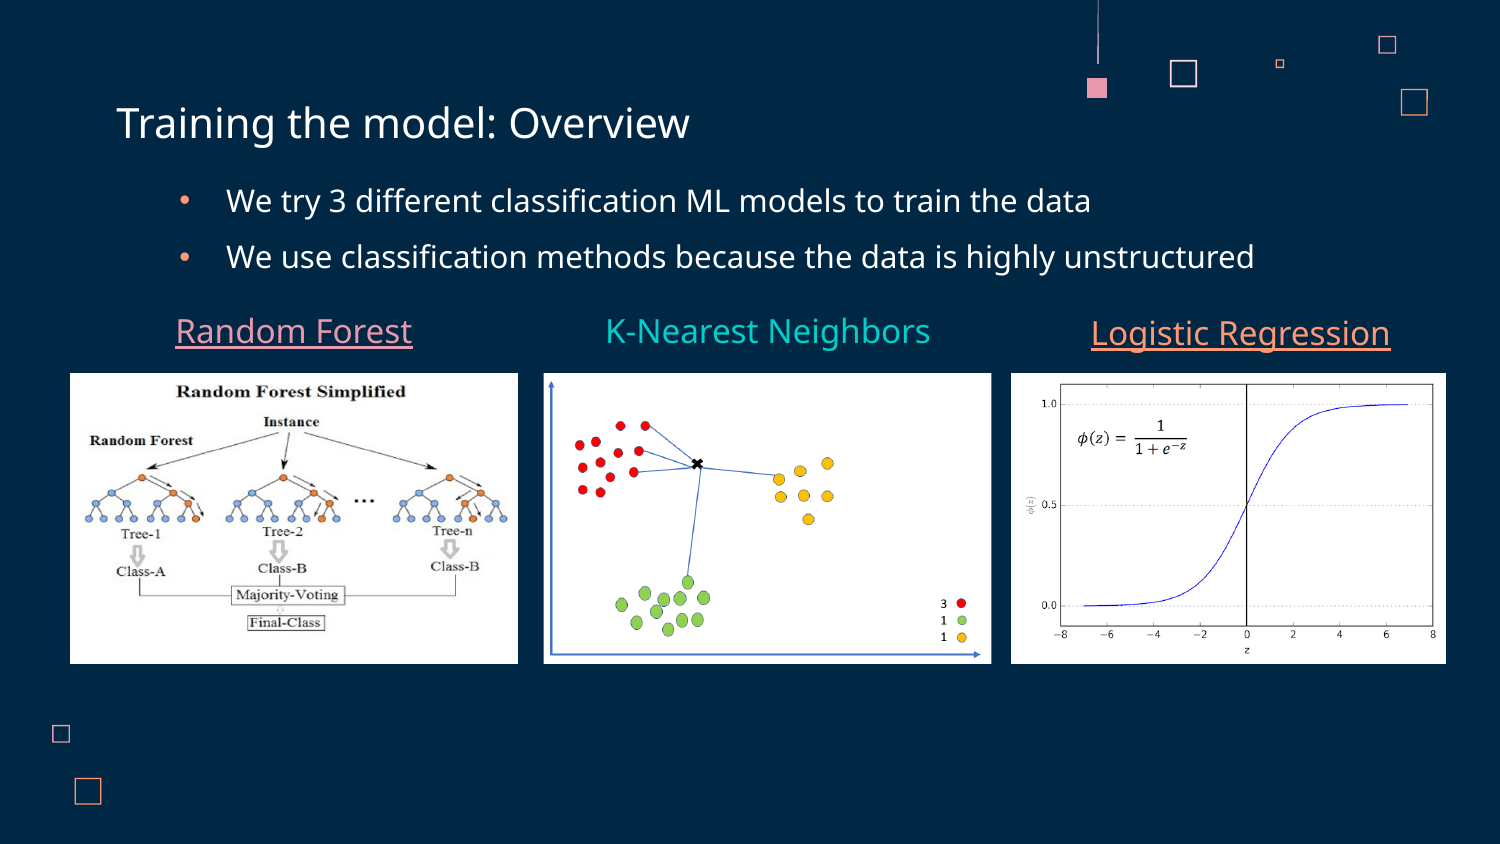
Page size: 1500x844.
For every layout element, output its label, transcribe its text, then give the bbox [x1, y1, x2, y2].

picture [69, 373, 519, 664]
picture [1011, 373, 1446, 664]
title Random Forest [94, 295, 494, 365]
title Logistic Regression [1041, 297, 1441, 367]
title We try 3 different classification ML models to train the data We use classification methods because the data is highly unstructured [164, 162, 1424, 291]
title K-Nearest Neighbors [587, 295, 950, 365]
title Training the model: Overview [101, 67, 878, 163]
picture [543, 373, 992, 664]
